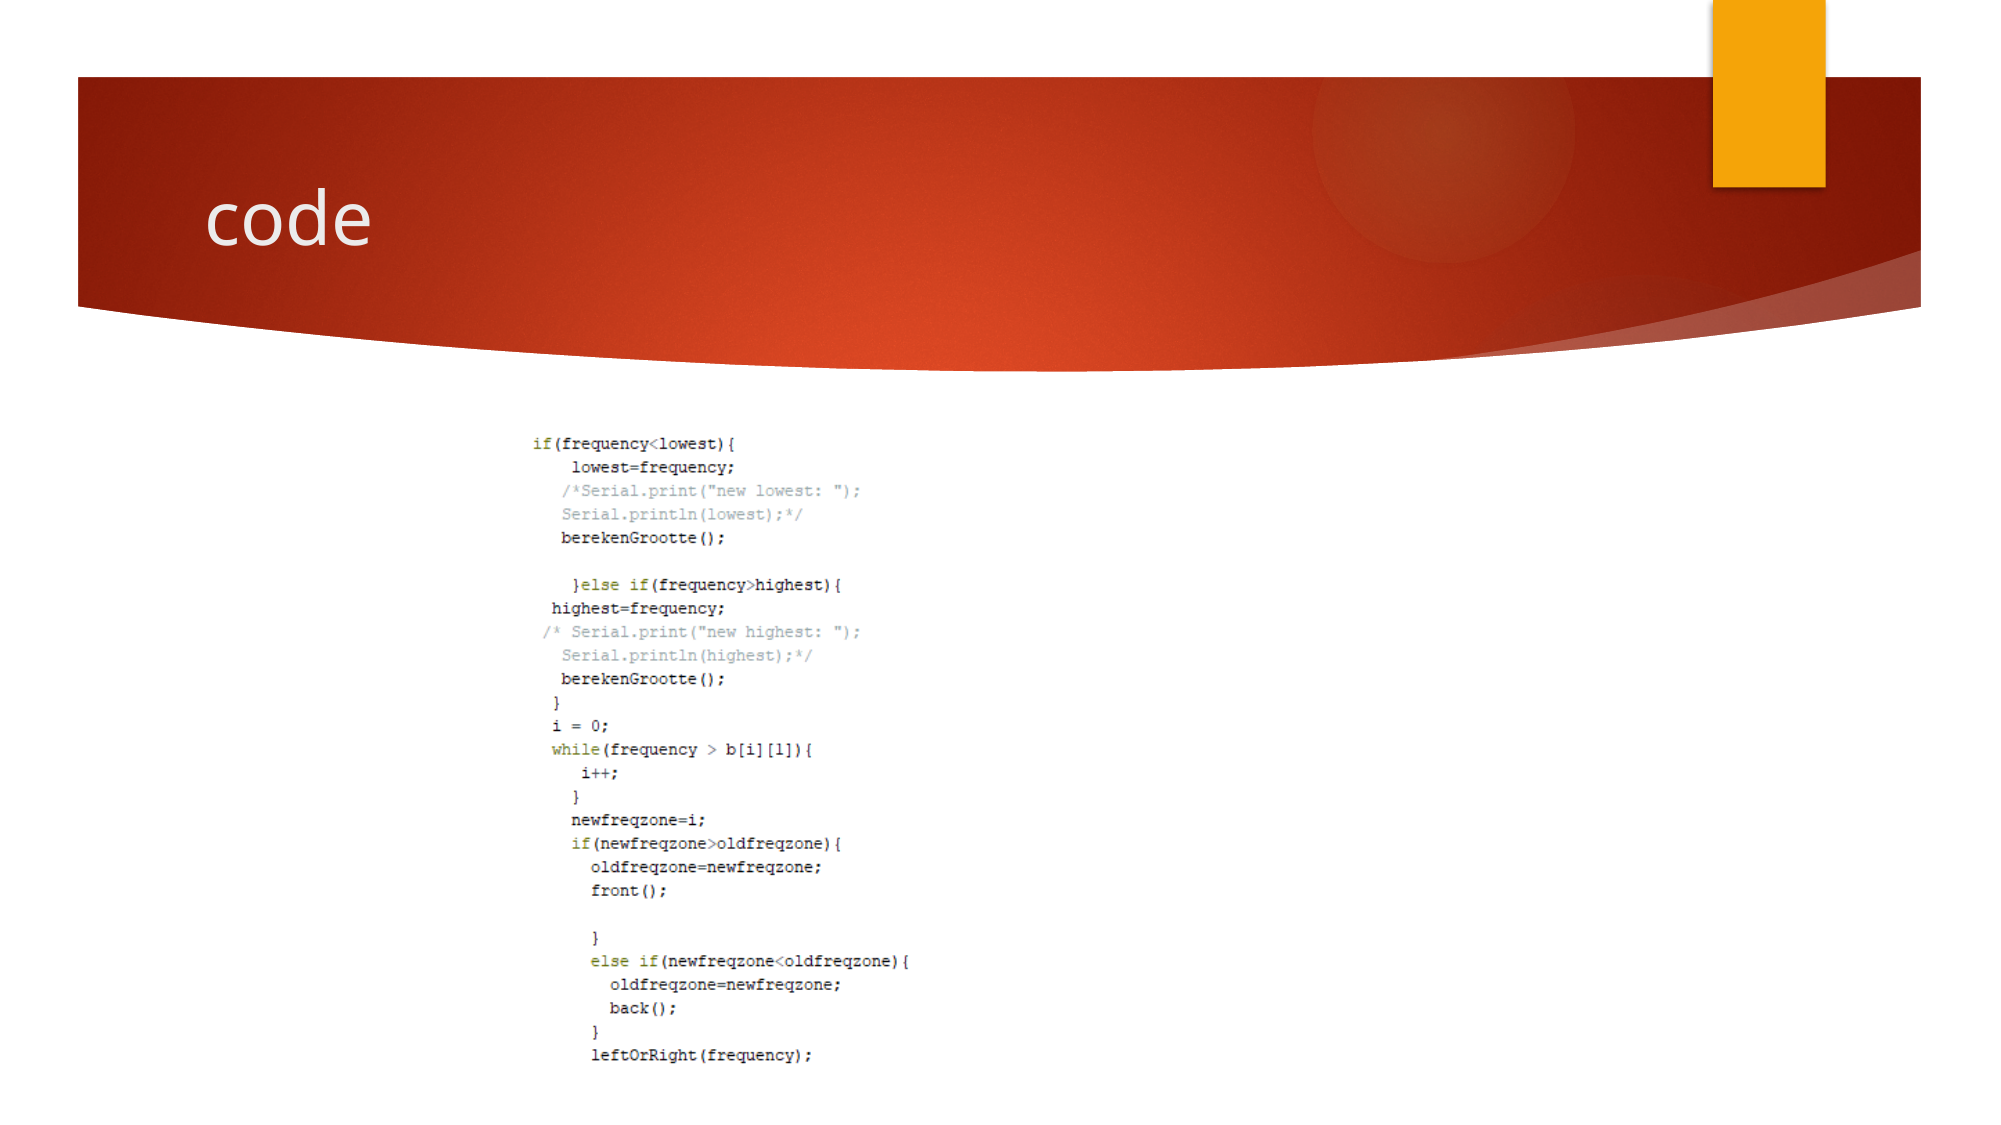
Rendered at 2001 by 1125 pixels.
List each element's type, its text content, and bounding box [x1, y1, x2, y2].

title code [189, 155, 1627, 275]
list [519, 426, 924, 1073]
